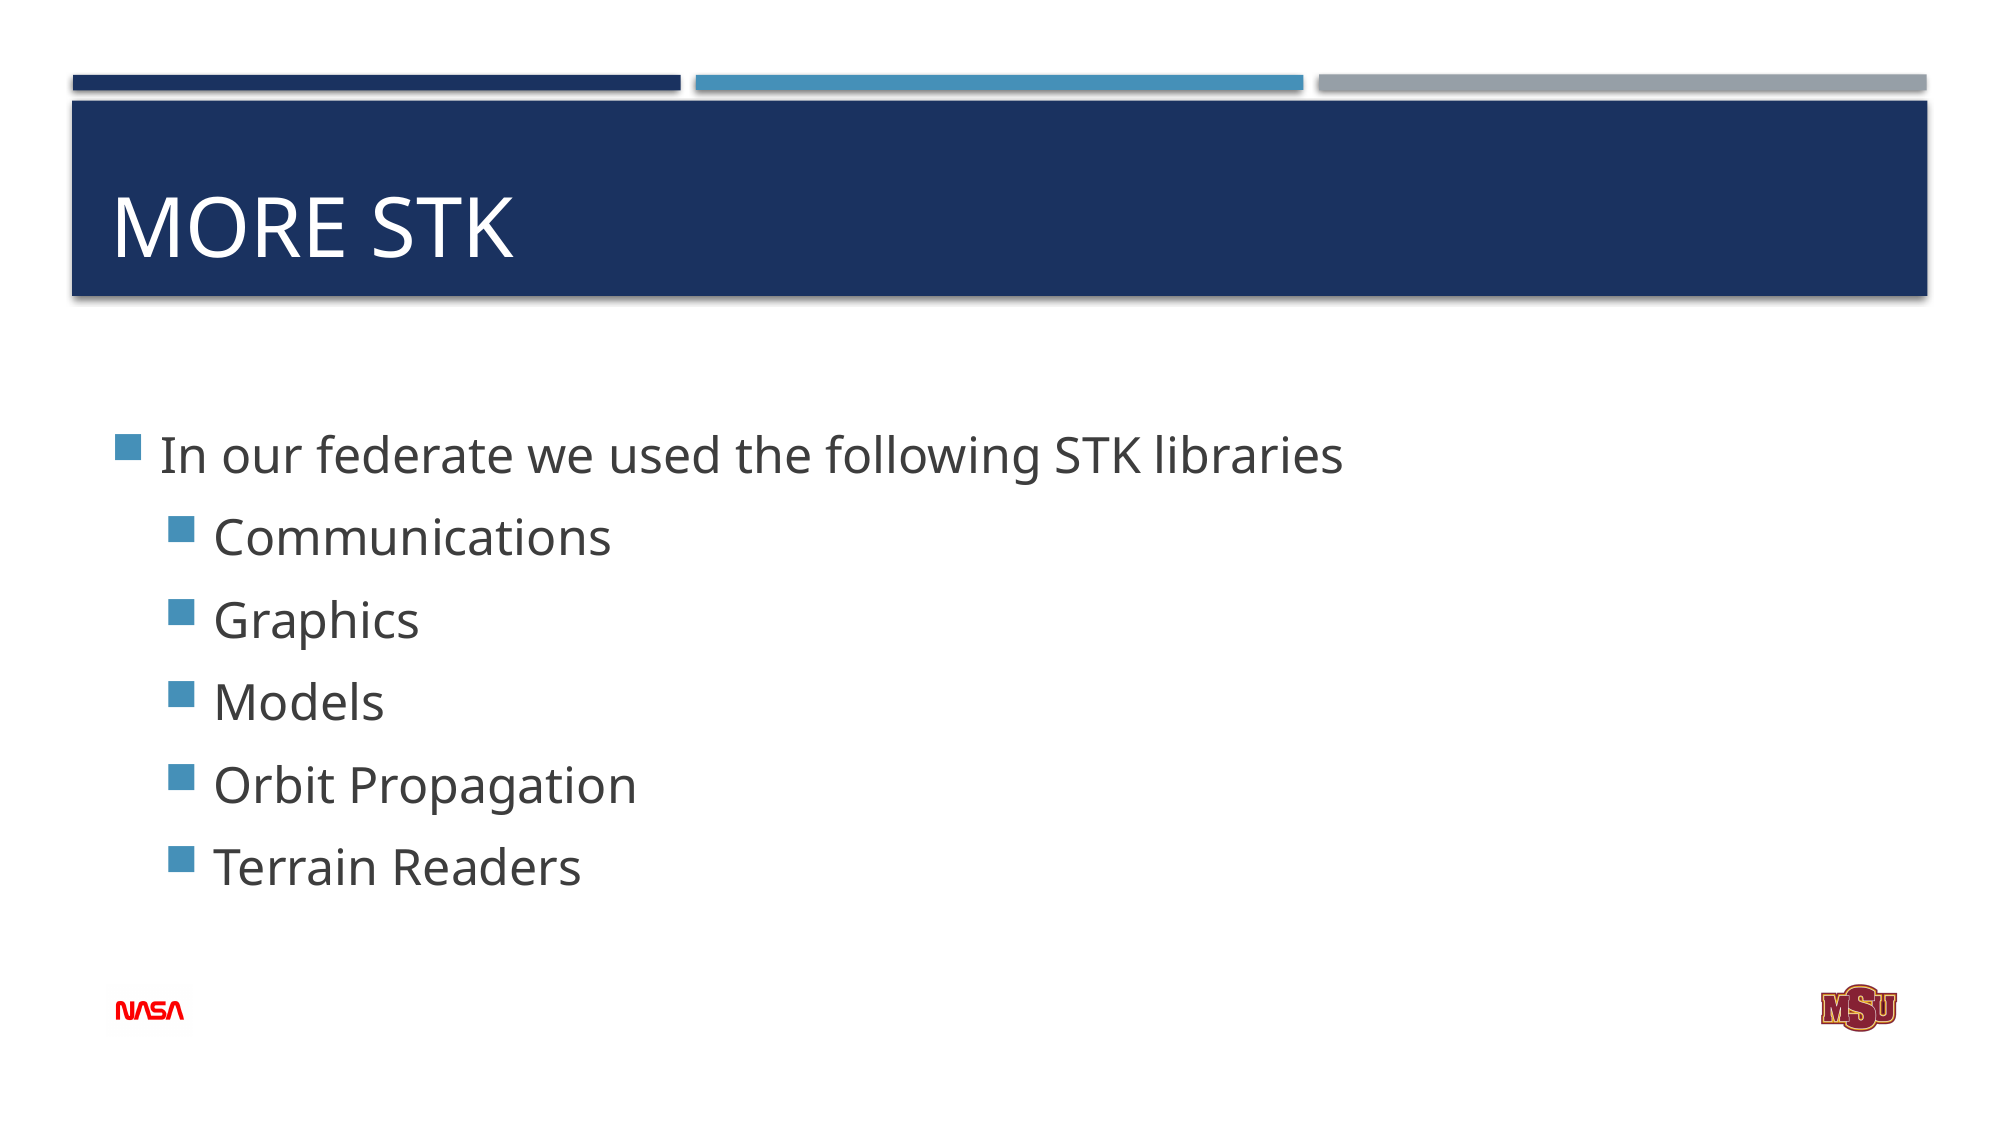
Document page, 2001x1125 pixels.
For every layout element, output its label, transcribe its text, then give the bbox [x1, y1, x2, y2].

title More STK [95, 115, 1905, 282]
picture [1813, 984, 1905, 1046]
list In our federate we used the following STK libraries Communications Graphics Models Orbit Propagation Terrain Readers [95, 357, 1905, 962]
picture [106, 984, 193, 1037]
